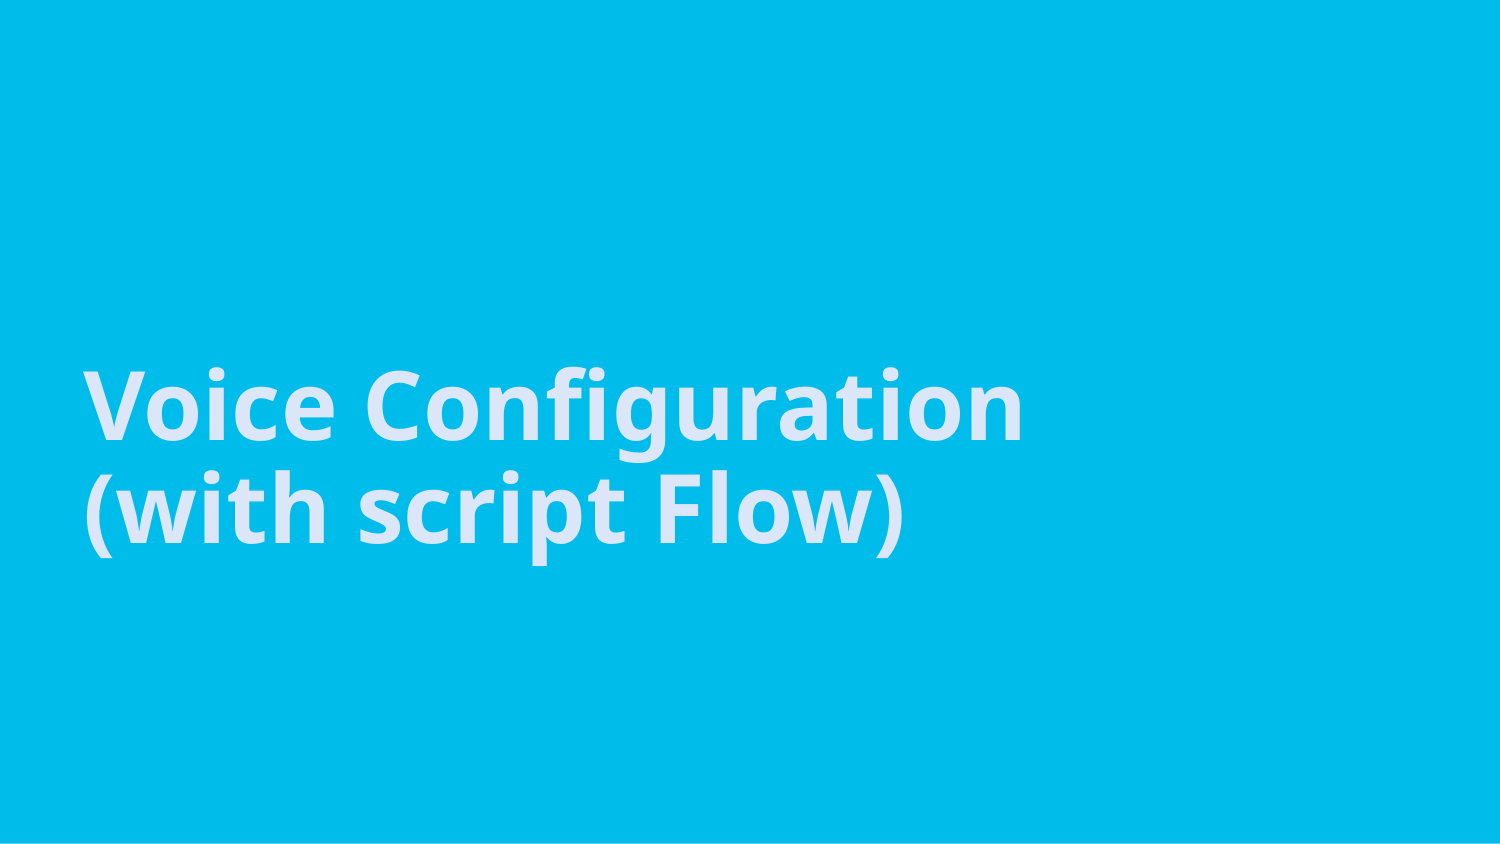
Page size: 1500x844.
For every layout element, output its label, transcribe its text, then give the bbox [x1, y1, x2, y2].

title Voice Configuration (with script Flow) [68, 150, 1315, 572]
